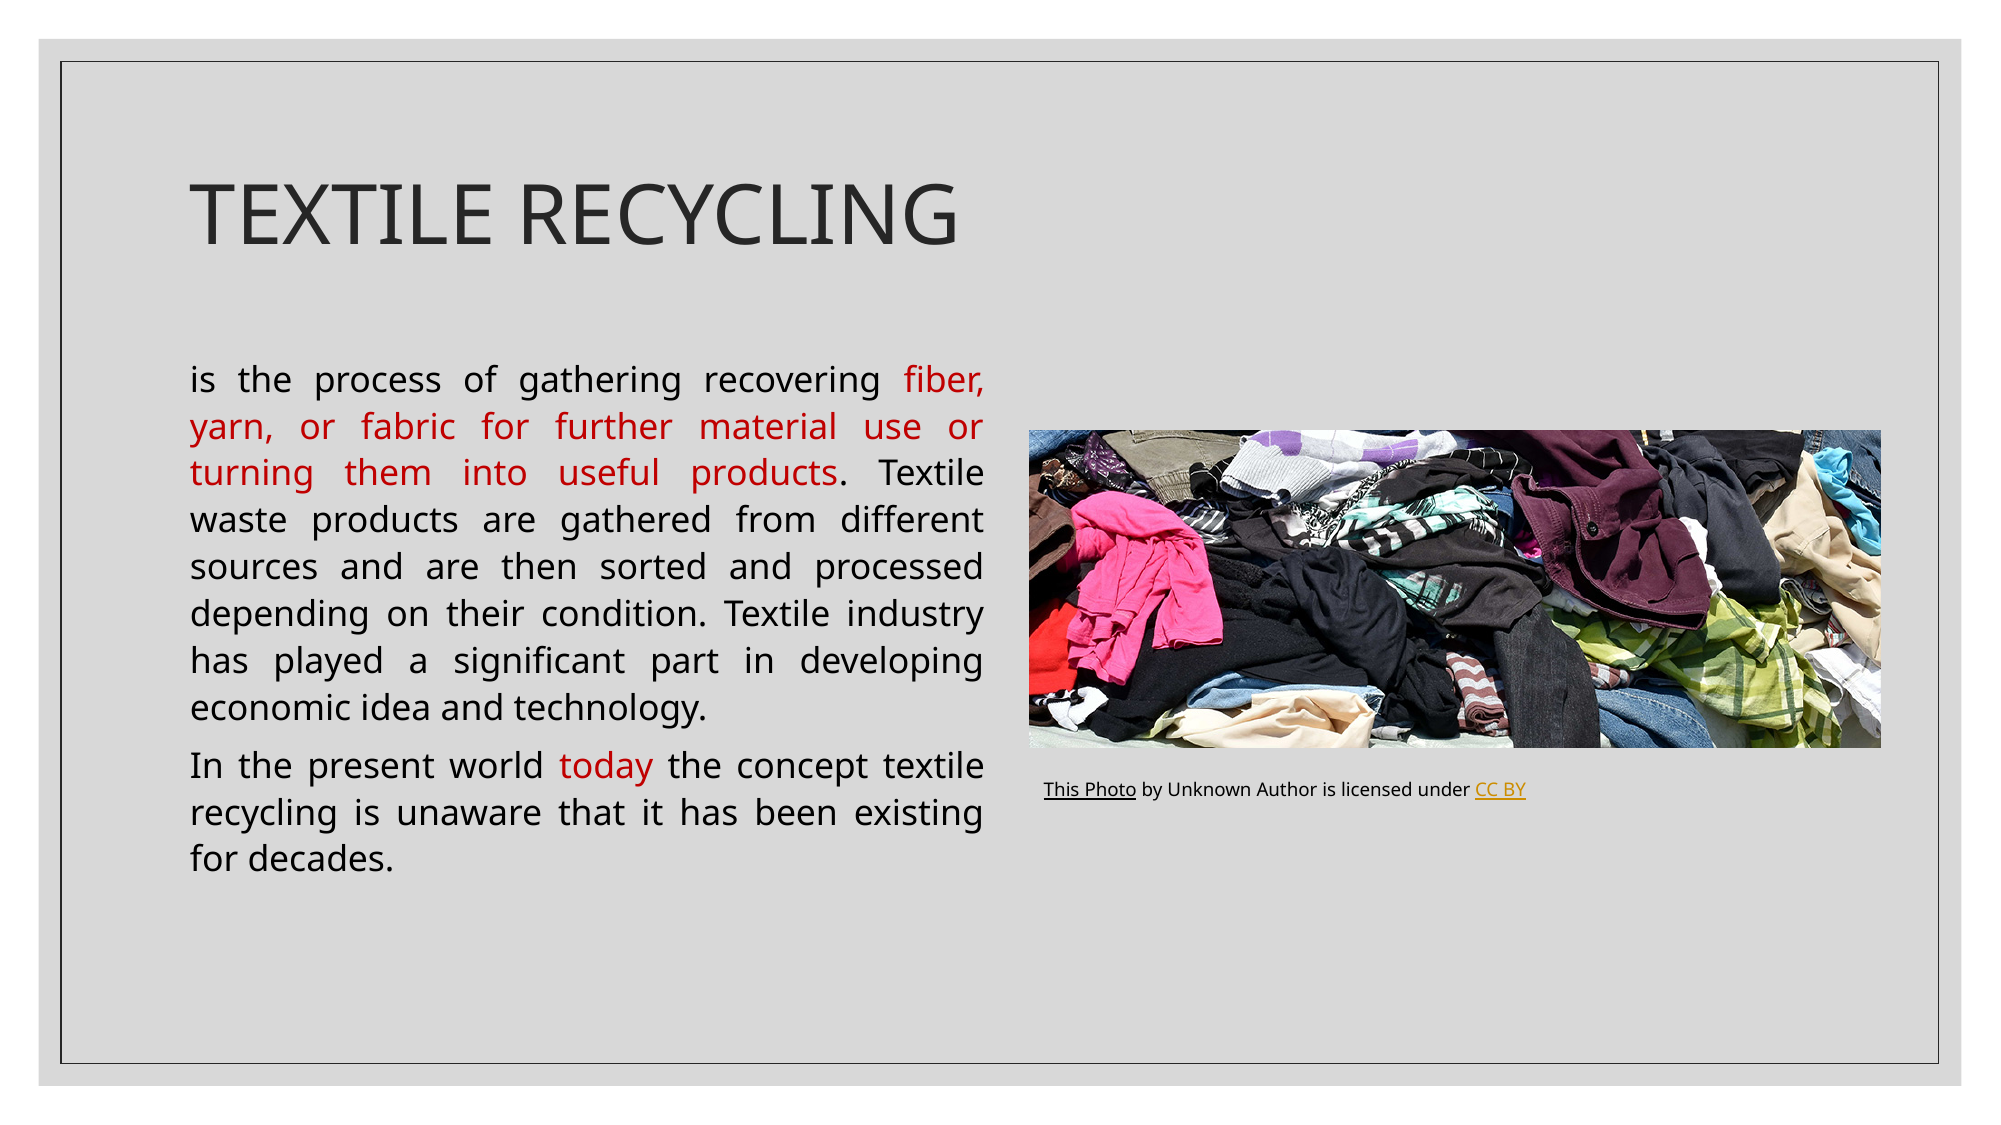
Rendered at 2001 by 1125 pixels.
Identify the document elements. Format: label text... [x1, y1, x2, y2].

picture [1029, 430, 1881, 748]
title TEXTILE RECYCLING [174, 105, 1825, 331]
list is the process of gathering recovering fiber, yarn, or fabric for further material use or turning them into useful products. Textile waste products are gathered from different sources and are then sorted and processed depending on their condition. Textile industry has played a significant part in developing economic idea and technology. In the present world today the concept textile recycling is unaware that it has been existing for decades. [174, 345, 1000, 894]
text_box This Photo by Unknown Author is licensed under CC BY [1029, 770, 1881, 811]
